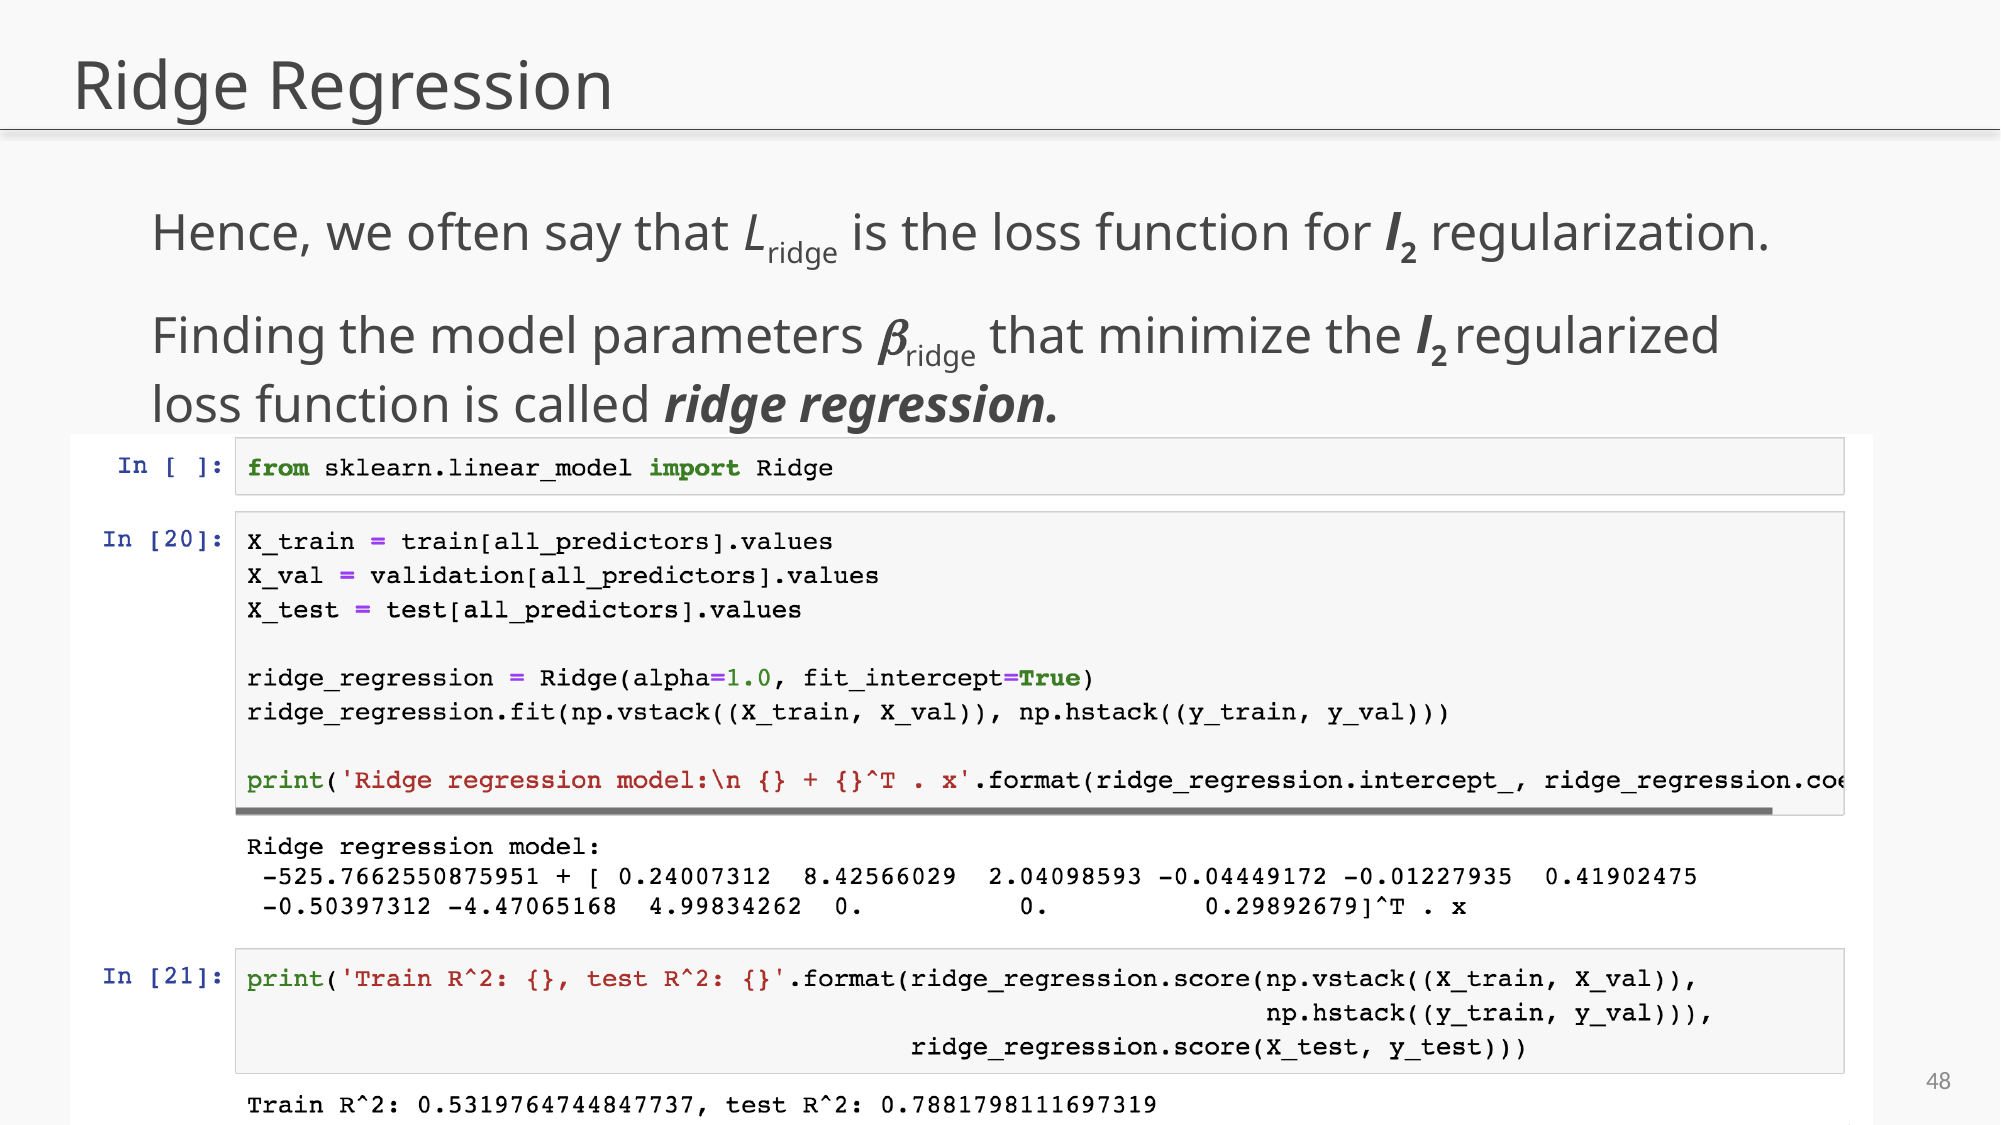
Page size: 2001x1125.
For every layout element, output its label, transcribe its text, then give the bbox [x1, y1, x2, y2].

title Ridge Regression [57, 35, 1943, 162]
picture [69, 434, 1873, 1125]
list Hence, we often say that Lridge is the loss function for l2 regularization. Finding the model parameters bridge that minimize the l2 regularized loss function is called ridge regression. [136, 193, 1831, 431]
slide_number 48 [1880, 1050, 1967, 1110]
